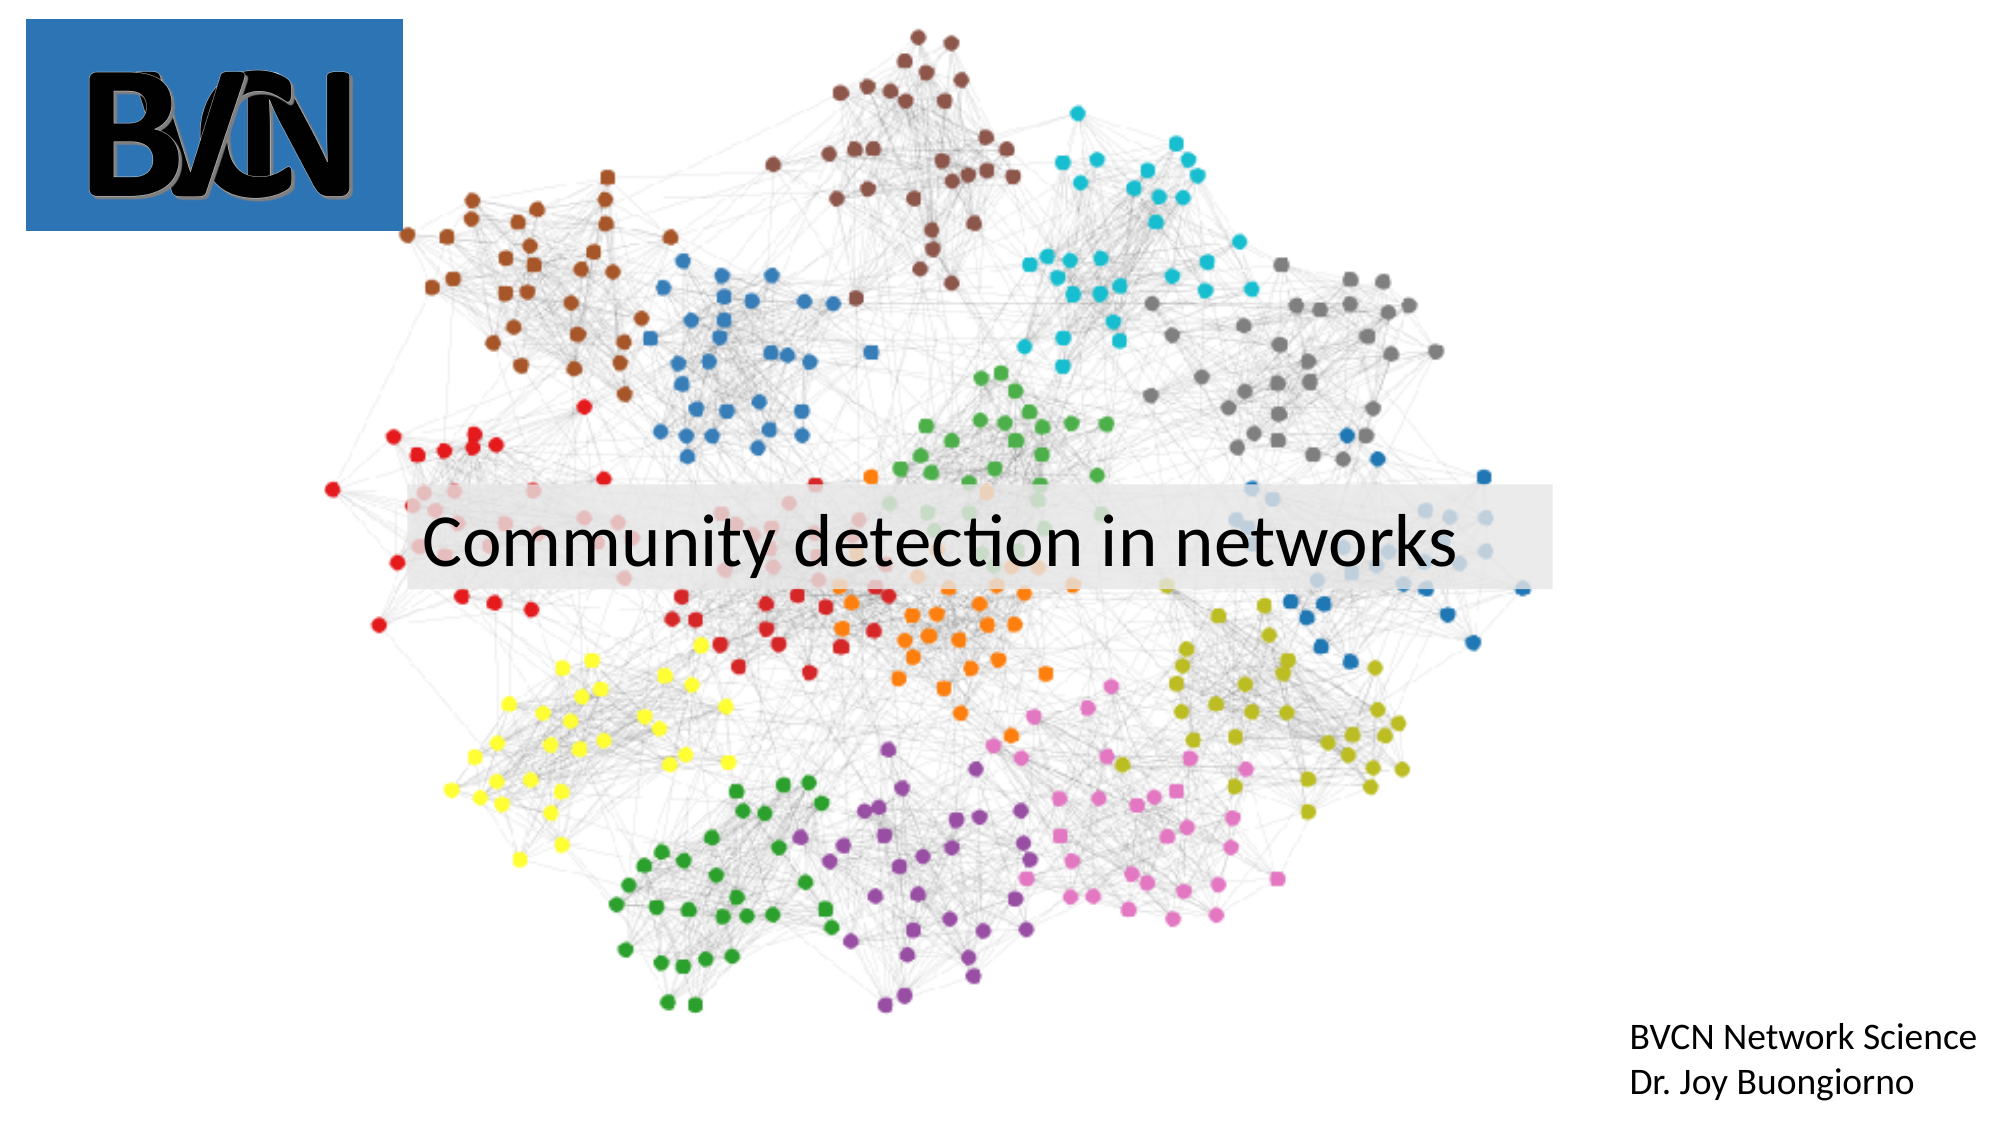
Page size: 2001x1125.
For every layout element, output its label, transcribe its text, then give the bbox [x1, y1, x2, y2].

text_box BVCN Network Science Dr. Joy Buongiorno [1614, 1004, 2000, 1109]
picture [26, 0, 1553, 1111]
